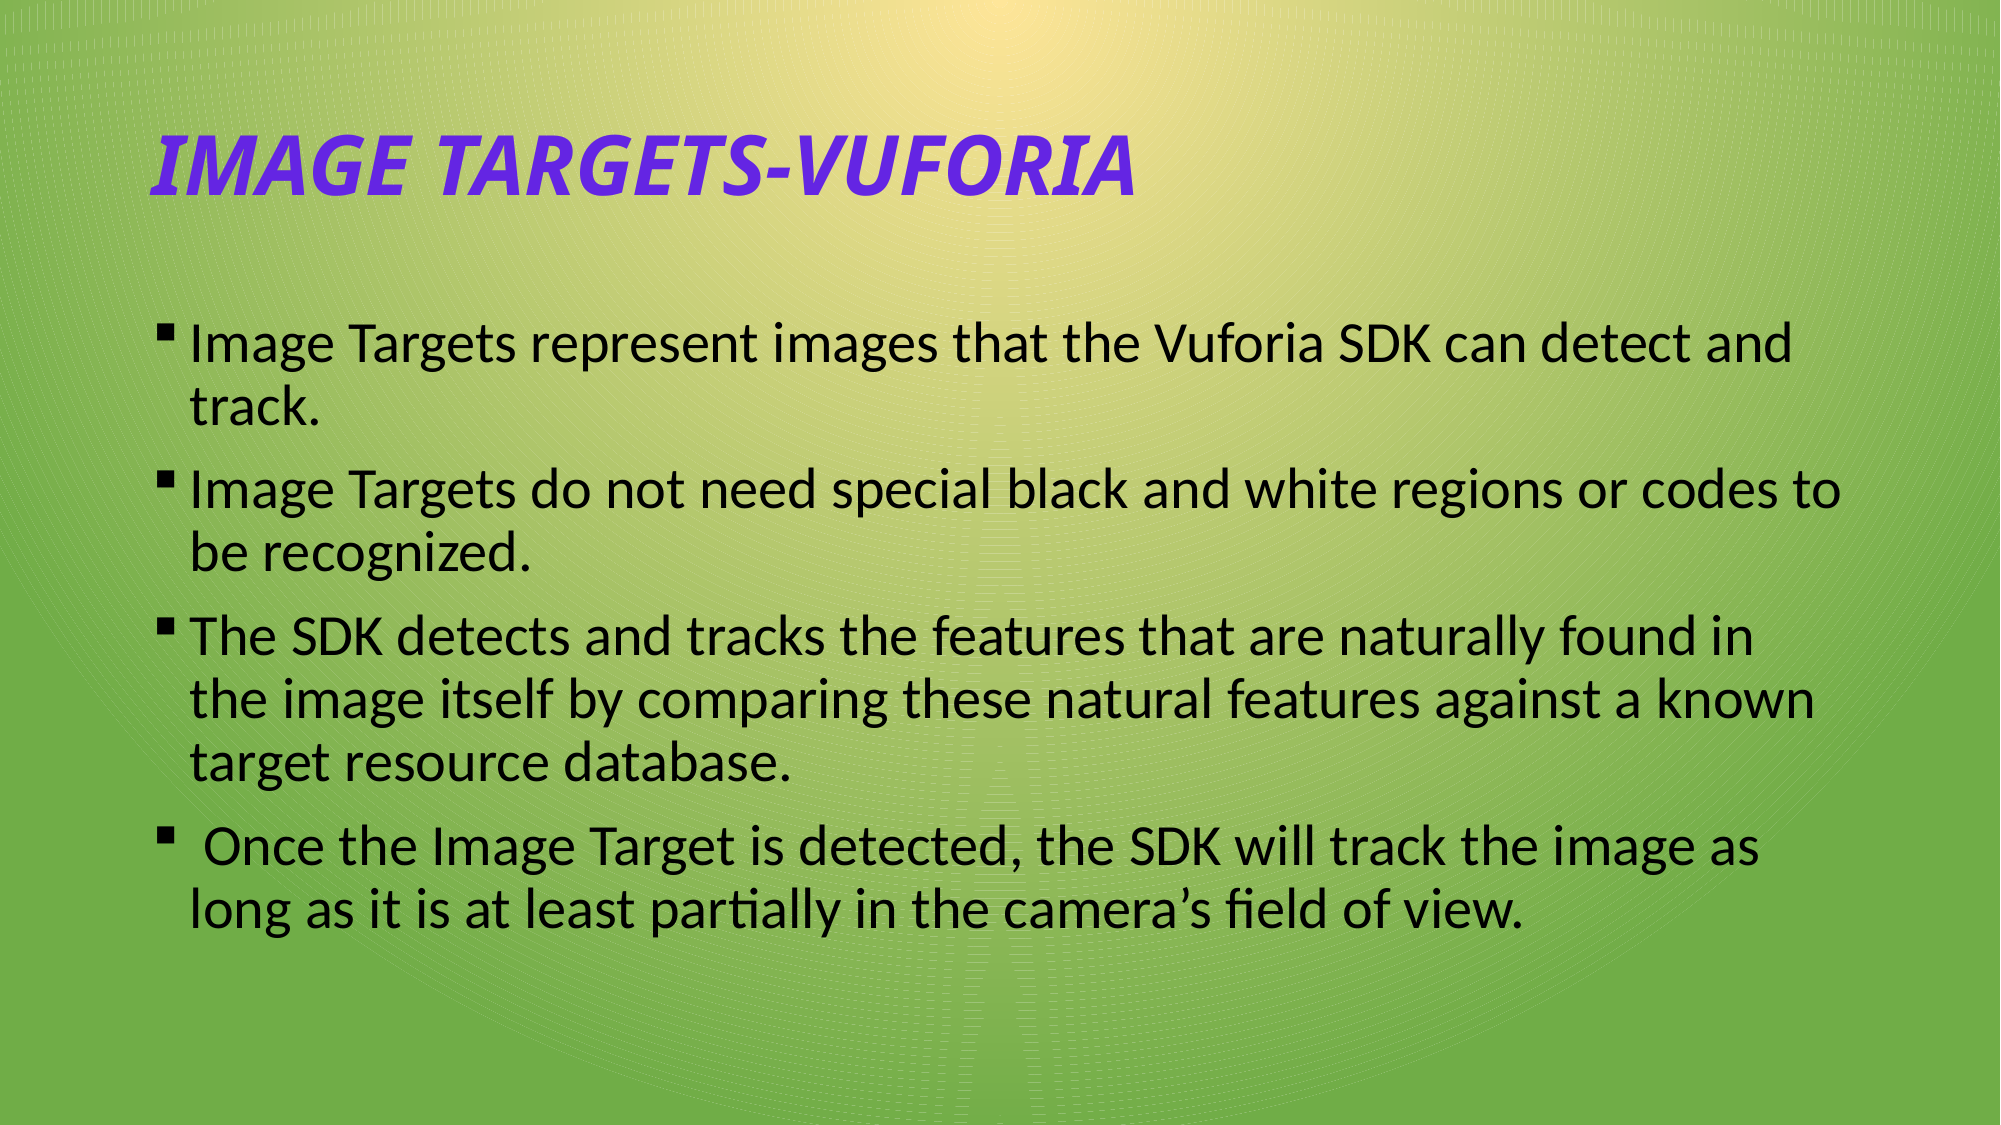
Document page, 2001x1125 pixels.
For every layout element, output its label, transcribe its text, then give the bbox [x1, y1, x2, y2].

title IMAGE TARGETS-VUFORIA [137, 59, 1863, 278]
list Image Targets represent images that the Vuforia SDK can detect and track. Image Targets do not need special black and white regions or codes to be recognized. The SDK detects and tracks the features that are naturally found in the image itself by comparing these natural features against a known target resource database. Once the Image Target is detected, the SDK will track the image as long as it is at least partially in the camera’s field of view. [137, 304, 1863, 1018]
